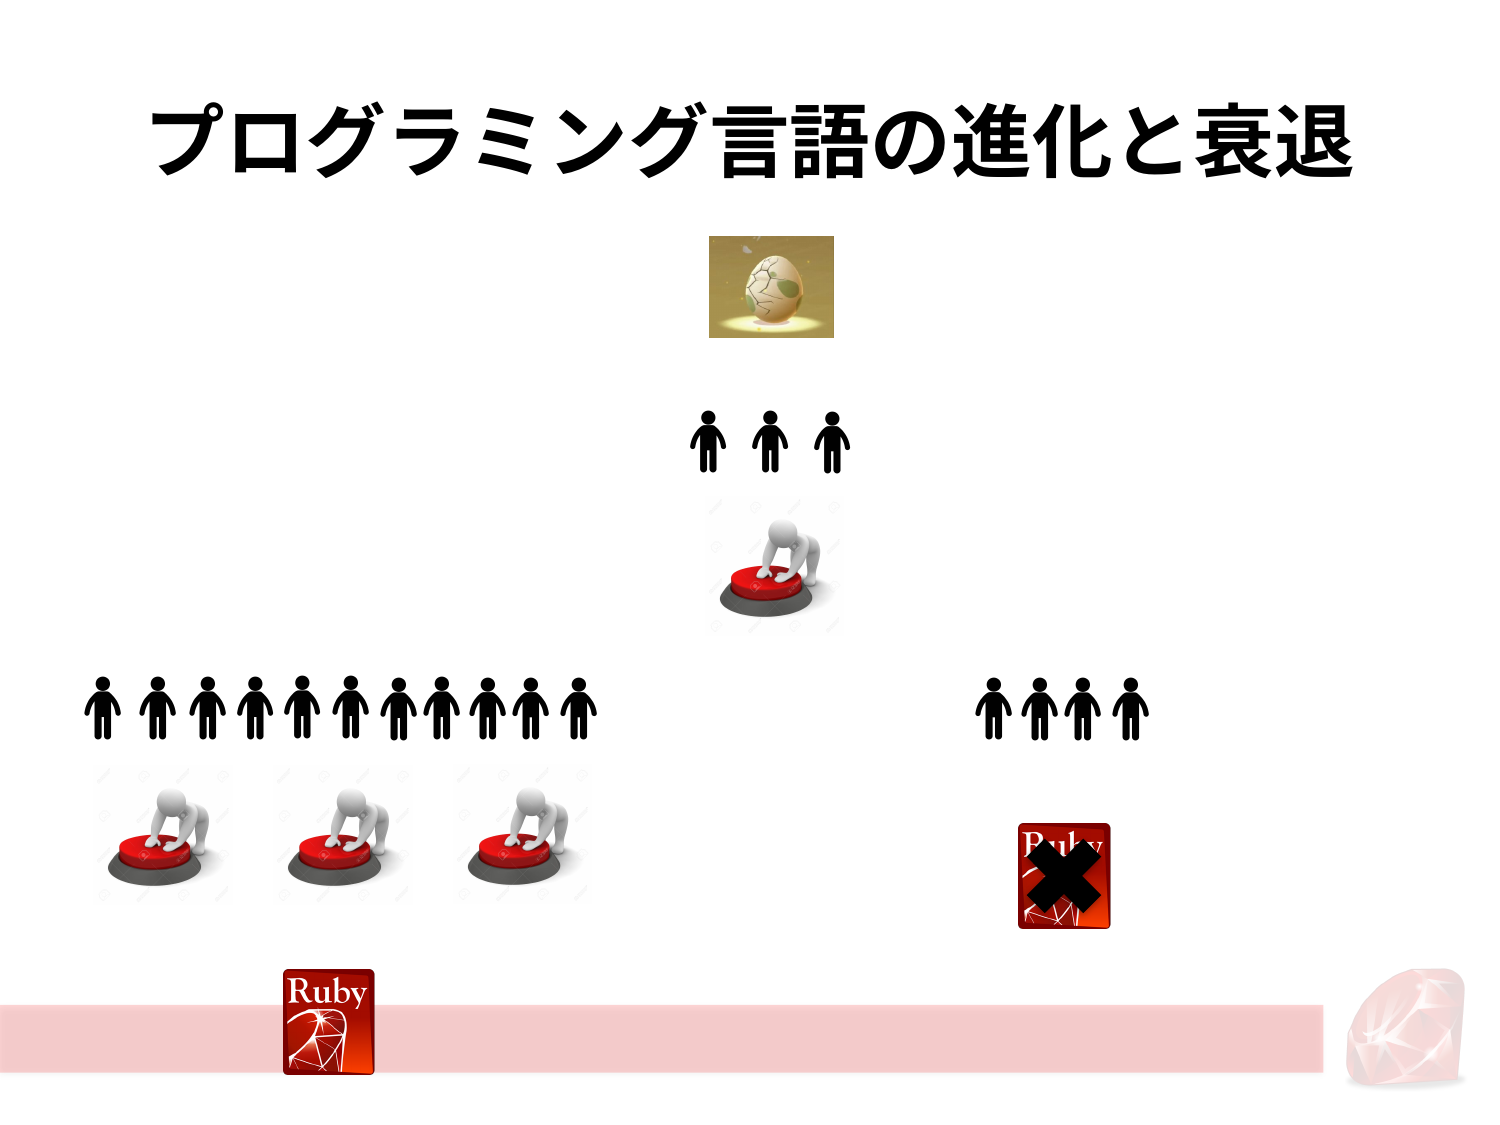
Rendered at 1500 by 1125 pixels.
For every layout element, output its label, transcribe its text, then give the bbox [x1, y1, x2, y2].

picture [452, 764, 592, 904]
title プログラミング言語の進化と衰退 [75, 45, 1425, 233]
picture [948, 673, 1178, 744]
picture [273, 765, 413, 905]
picture [662, 406, 880, 477]
picture [260, 969, 397, 1075]
picture [57, 672, 626, 744]
picture [704, 496, 844, 636]
picture [93, 765, 233, 905]
picture [995, 823, 1133, 929]
picture [708, 236, 834, 338]
